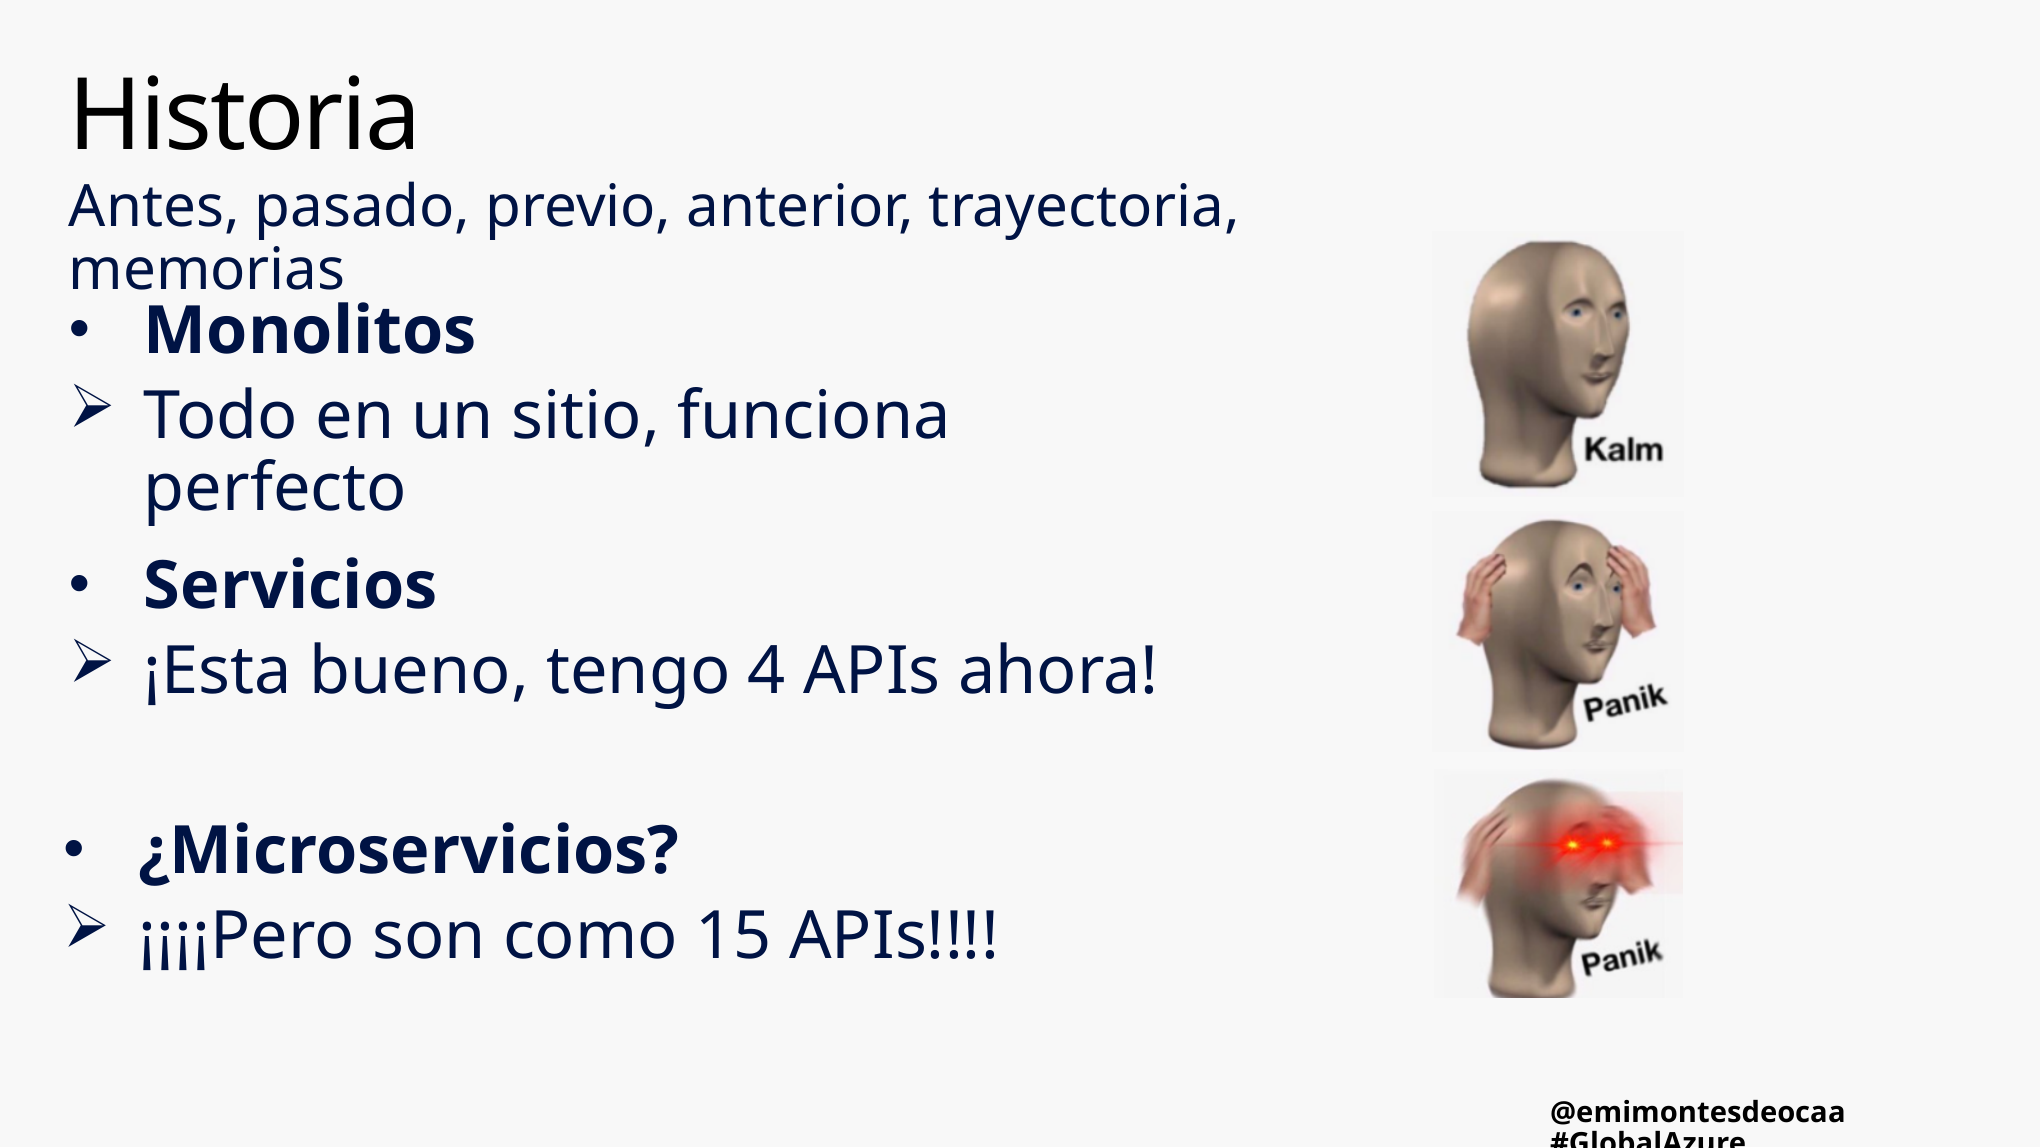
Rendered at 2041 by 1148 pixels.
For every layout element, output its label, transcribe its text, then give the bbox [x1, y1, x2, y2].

picture [1432, 231, 1684, 498]
text_box @emimontesdeocaa #GlobalAzure [1520, 1073, 2041, 1148]
picture [1432, 510, 1684, 752]
text_box Monolitos Todo en un sitio, funciona perfecto [45, 280, 1195, 541]
text_box ¿Microservicios? ¡¡¡¡Pero son como 15 APIs!!!! [39, 800, 1190, 988]
picture [1433, 768, 1683, 999]
text_box Servicios ¡Esta bueno, tengo 4 APIs ahora! [45, 541, 1195, 724]
title Historia [45, 48, 1971, 199]
text_box Antes, pasado, previo, anterior, trayectoria, memorias [45, 161, 1395, 318]
